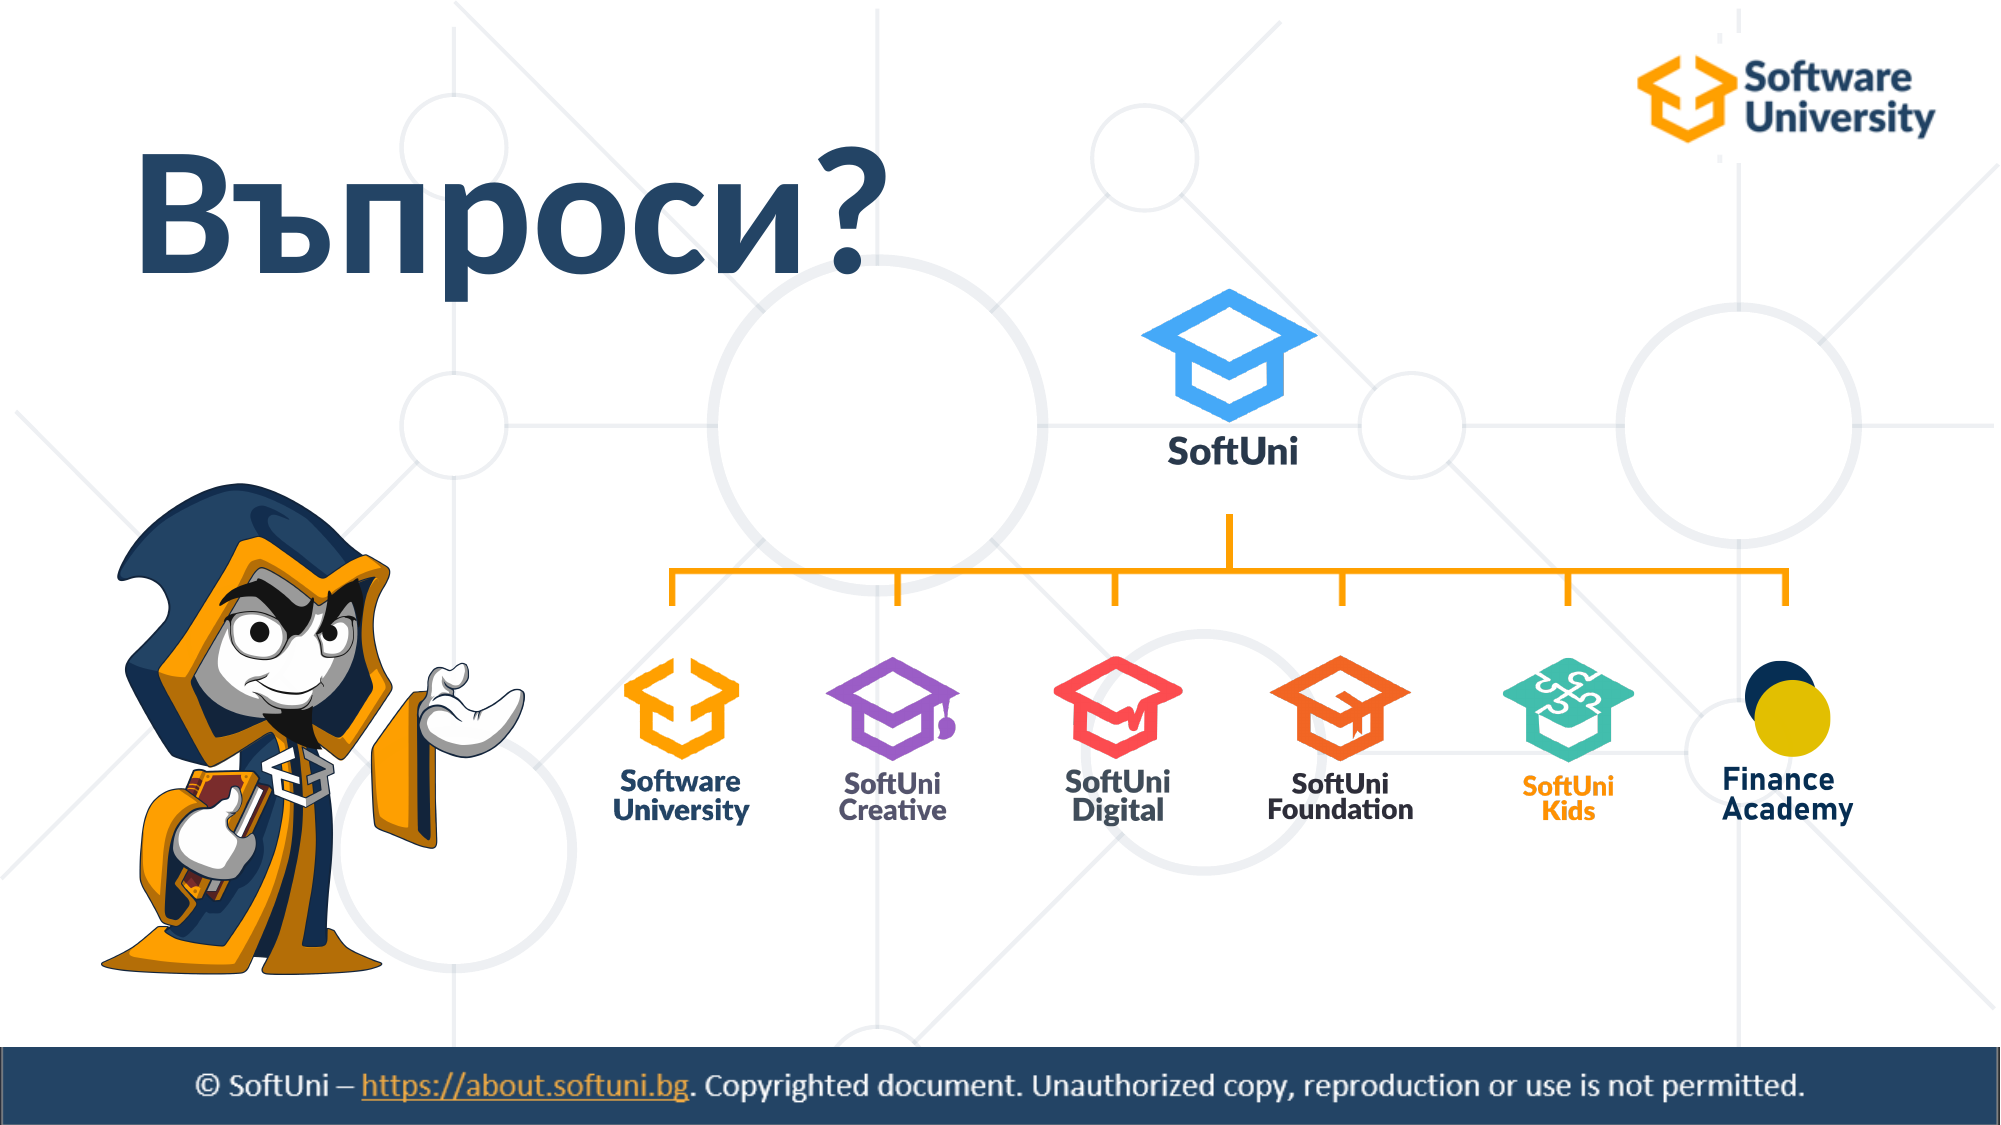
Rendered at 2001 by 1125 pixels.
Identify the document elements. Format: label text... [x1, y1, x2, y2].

picture [1622, 32, 1956, 163]
picture [0, 380, 2000, 1125]
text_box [612, 265, 1891, 841]
text_box Въпроси? [132, 115, 1104, 285]
